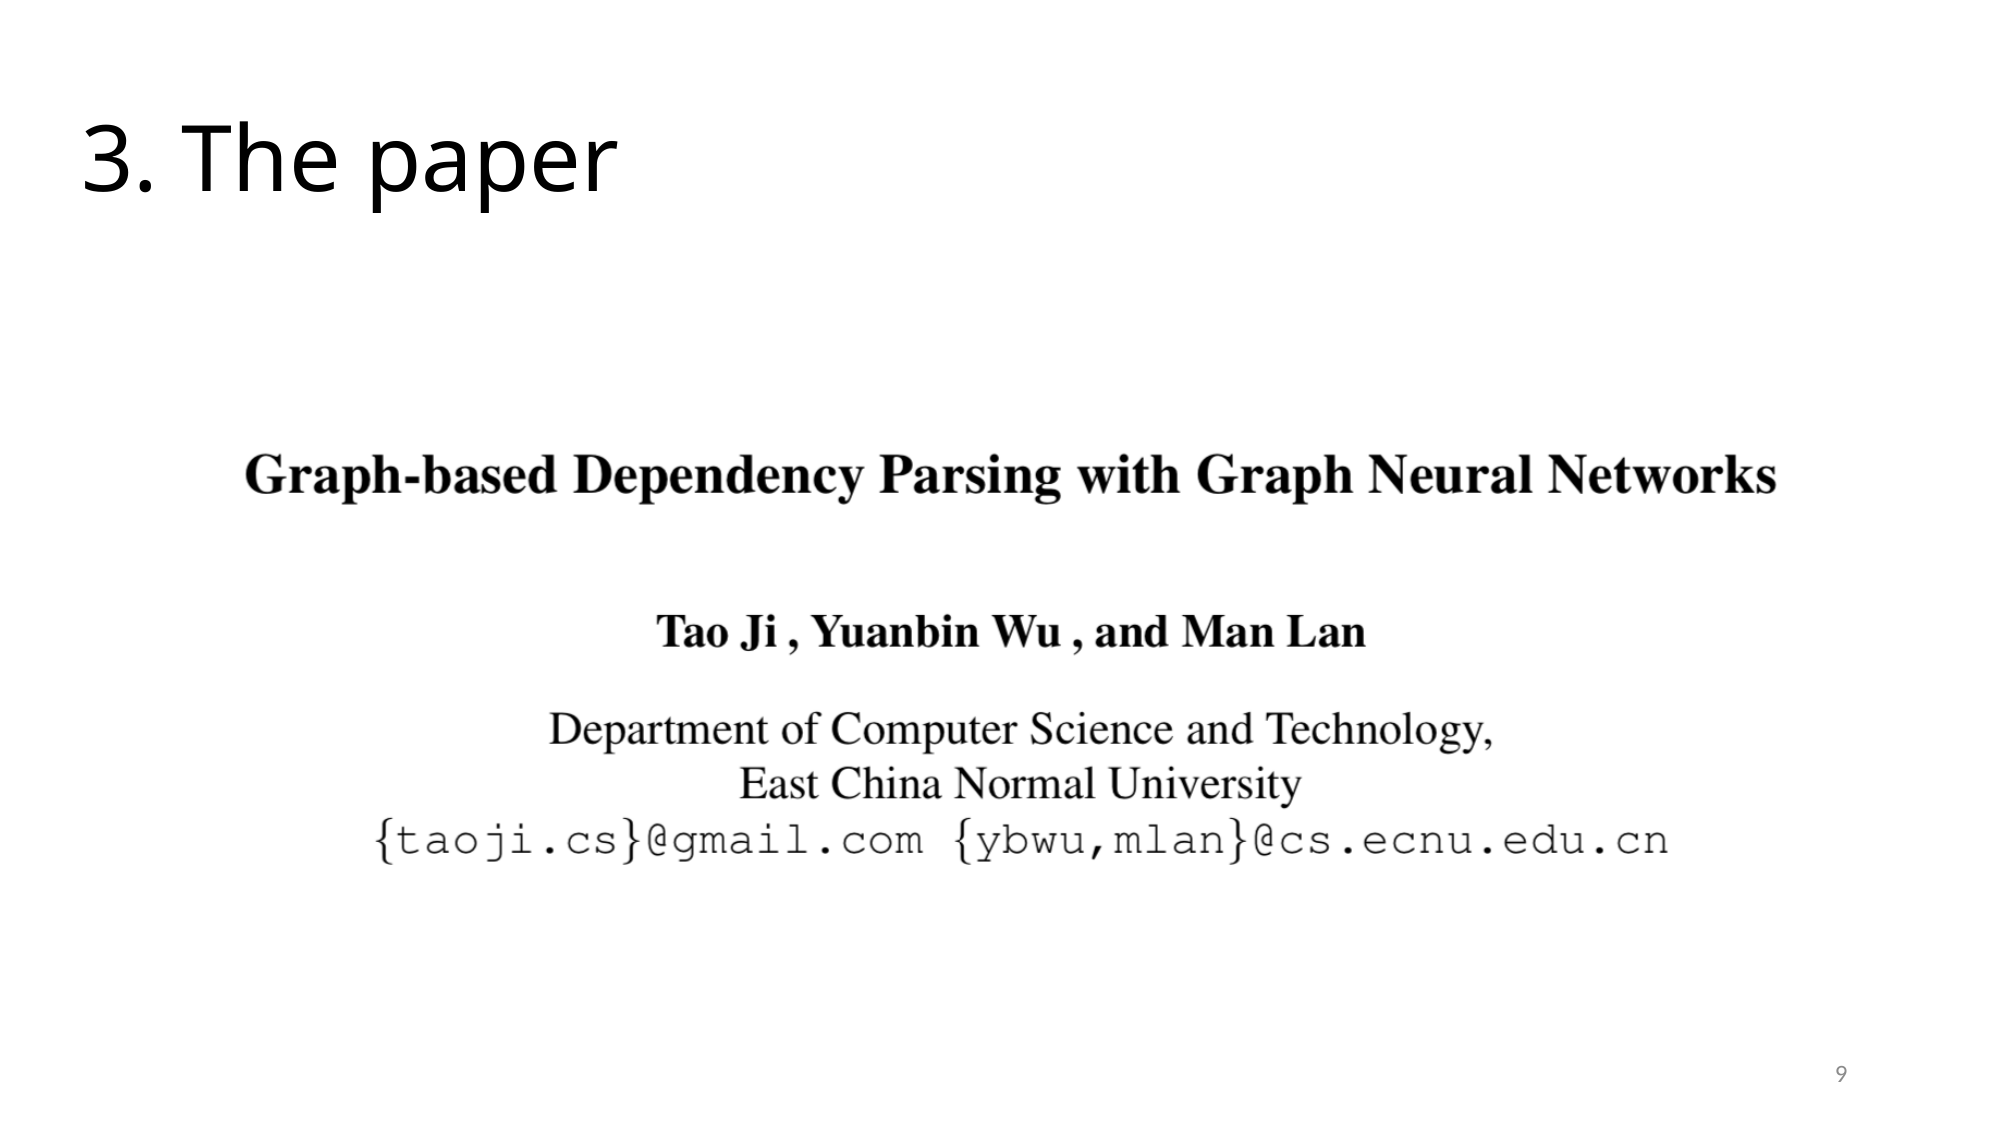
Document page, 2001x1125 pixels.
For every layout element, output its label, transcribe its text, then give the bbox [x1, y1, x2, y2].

slide_number 8 [1412, 1042, 1863, 1103]
picture [216, 411, 1819, 902]
title 3. The paper [66, 52, 2000, 271]
